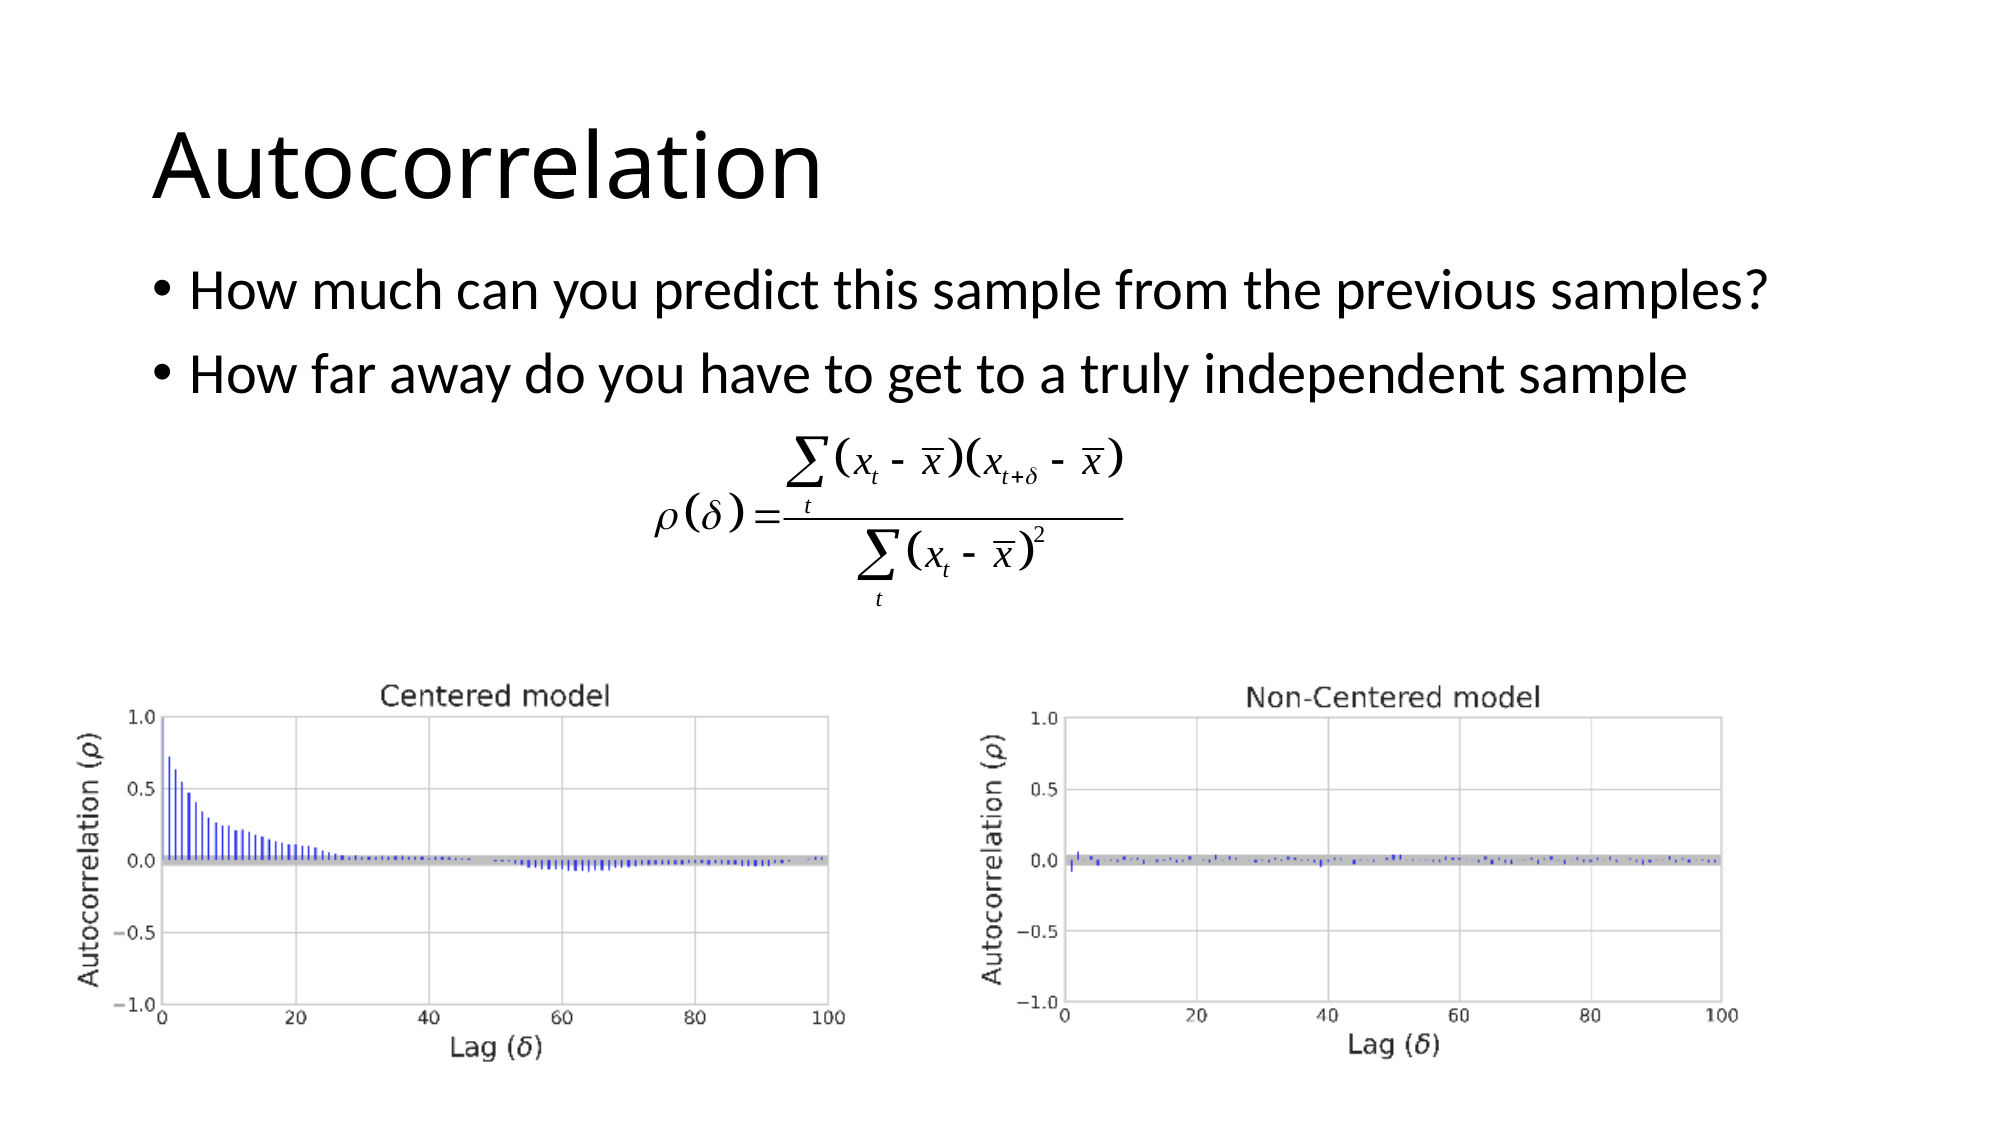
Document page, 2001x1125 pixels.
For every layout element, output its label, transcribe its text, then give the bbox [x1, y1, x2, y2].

title Autocorrelation [137, 59, 1863, 251]
picture [968, 673, 1752, 1073]
list How much can you predict this sample from the previous samples? How far away do you have to get to a truly independent sample [137, 251, 1863, 430]
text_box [646, 429, 1131, 616]
picture [64, 671, 859, 1076]
